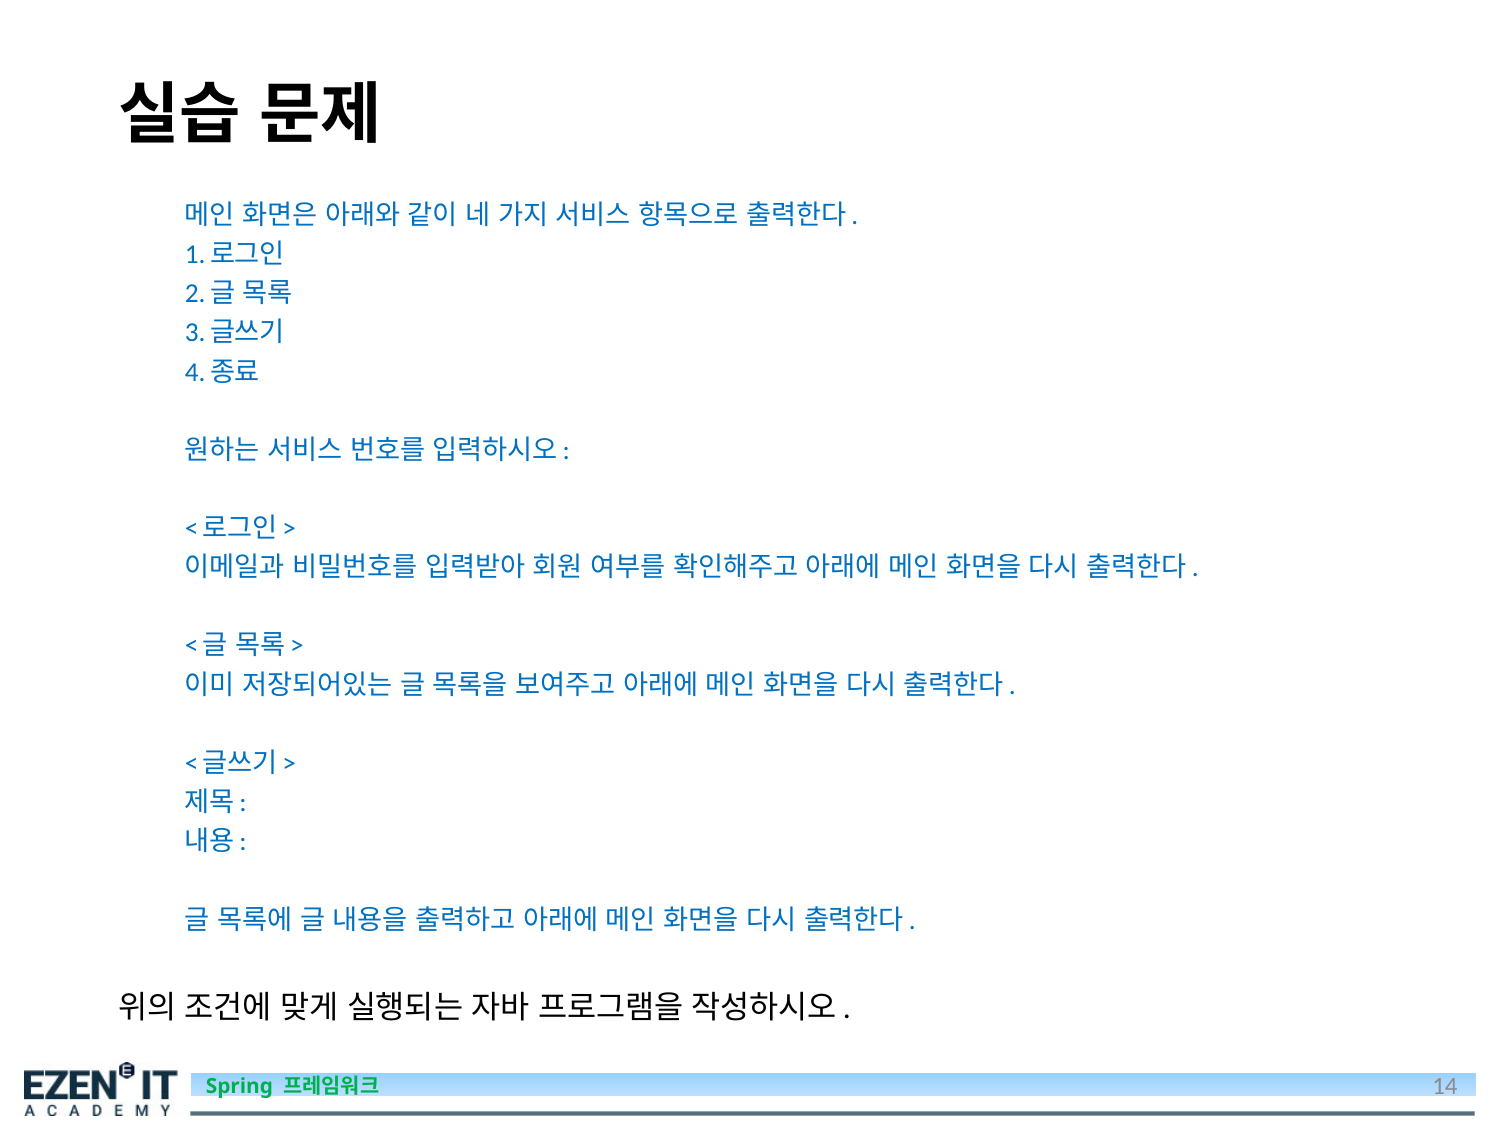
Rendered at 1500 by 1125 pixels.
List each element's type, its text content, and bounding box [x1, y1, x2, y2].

picture [24, 1062, 178, 1116]
list 메인 화면은 아래와 같이 네 가지 서비스 항목으로 출력한다. 1.로그인 2.글 목록 3.글쓰기 4.종료 원하는 서비스 번호를 입력하시오: <로그인> 이메일과 비밀번호를 입력받아 회원 여부를 확인해주고 아래에 메인 화면을 다시 출력한다. <글 목록> 이미 저장되어있는 글 목록을 보여주고 아래에 메인 화면을 다시 출력한다. <글쓰기> 제목: 내용: 글 목록에 글 내용을 출력하고 아래에 메인 화면을 다시 출력한다. 위의 조건에 맞게 실행되는 자바 프로그램을 작성하시오. [103, 183, 1500, 1044]
slide_number 14 [1405, 1053, 1473, 1117]
title 실습 문제 [103, 59, 1397, 172]
